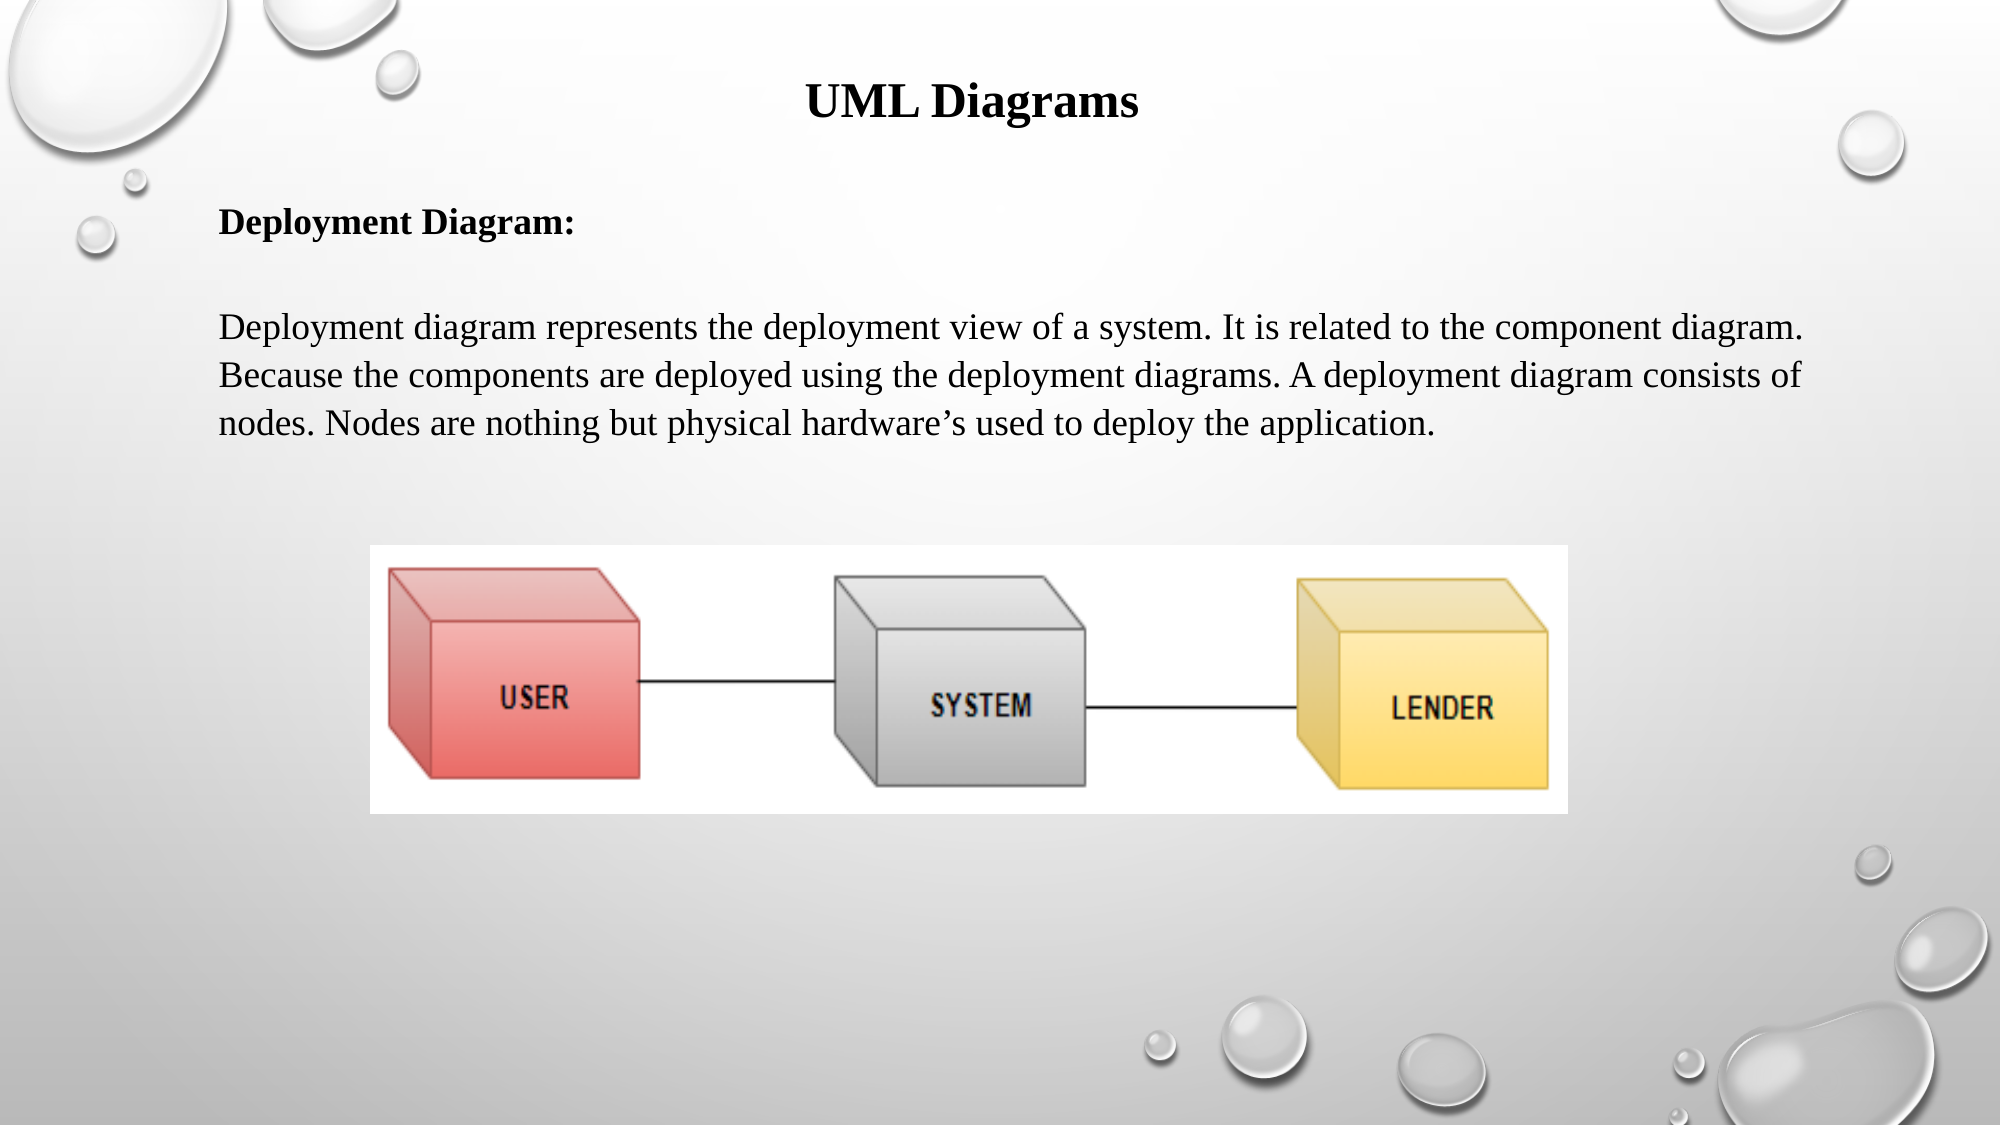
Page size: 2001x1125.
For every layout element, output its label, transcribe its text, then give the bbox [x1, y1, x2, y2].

picture [0, 0, 2000, 1125]
text_box Deployment Diagram: Deployment diagram represents the deployment view of a system. It is related to the component diagram. Because the components are deployed using the deployment diagrams. A deployment diagram consists of nodes. Nodes are nothing but physical hardware’s used to deploy the application. [203, 186, 1824, 451]
text_box UML Diagrams [789, 59, 1155, 135]
